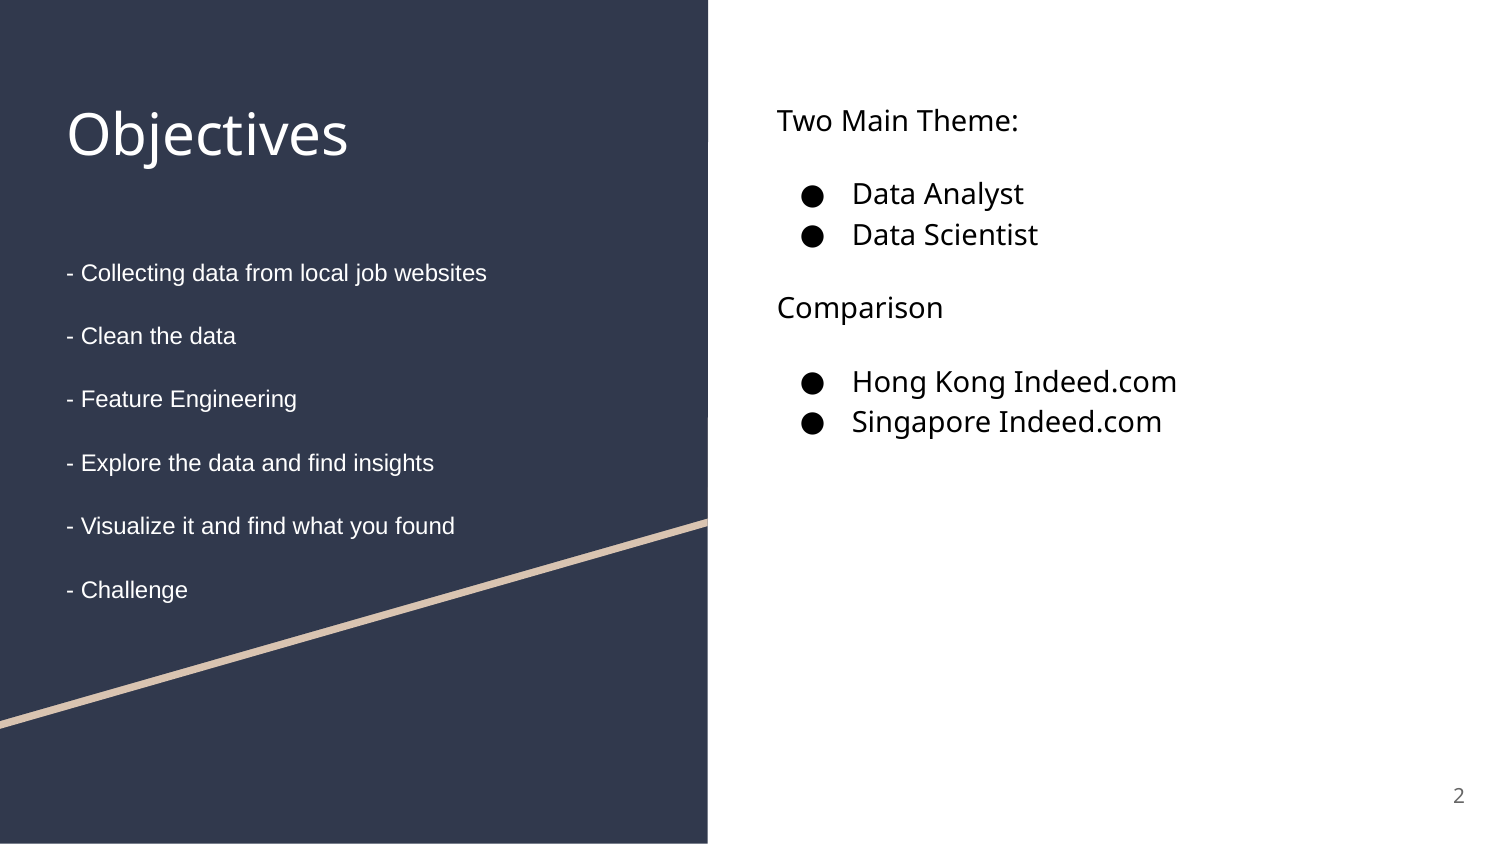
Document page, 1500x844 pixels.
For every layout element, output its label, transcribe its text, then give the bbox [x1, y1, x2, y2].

title Objectives - Collecting data from local job websites - Clean the data - Feature Engineering - Explore the data and find insights - Visualize it and find what you found - Challenge [51, 82, 660, 494]
slide_number ‹#› [1389, 764, 1480, 830]
list Two Main Theme: Data Analyst Data Scientist Comparison Hong Kong Indeed.com Singapore Indeed.com [761, 82, 1446, 755]
